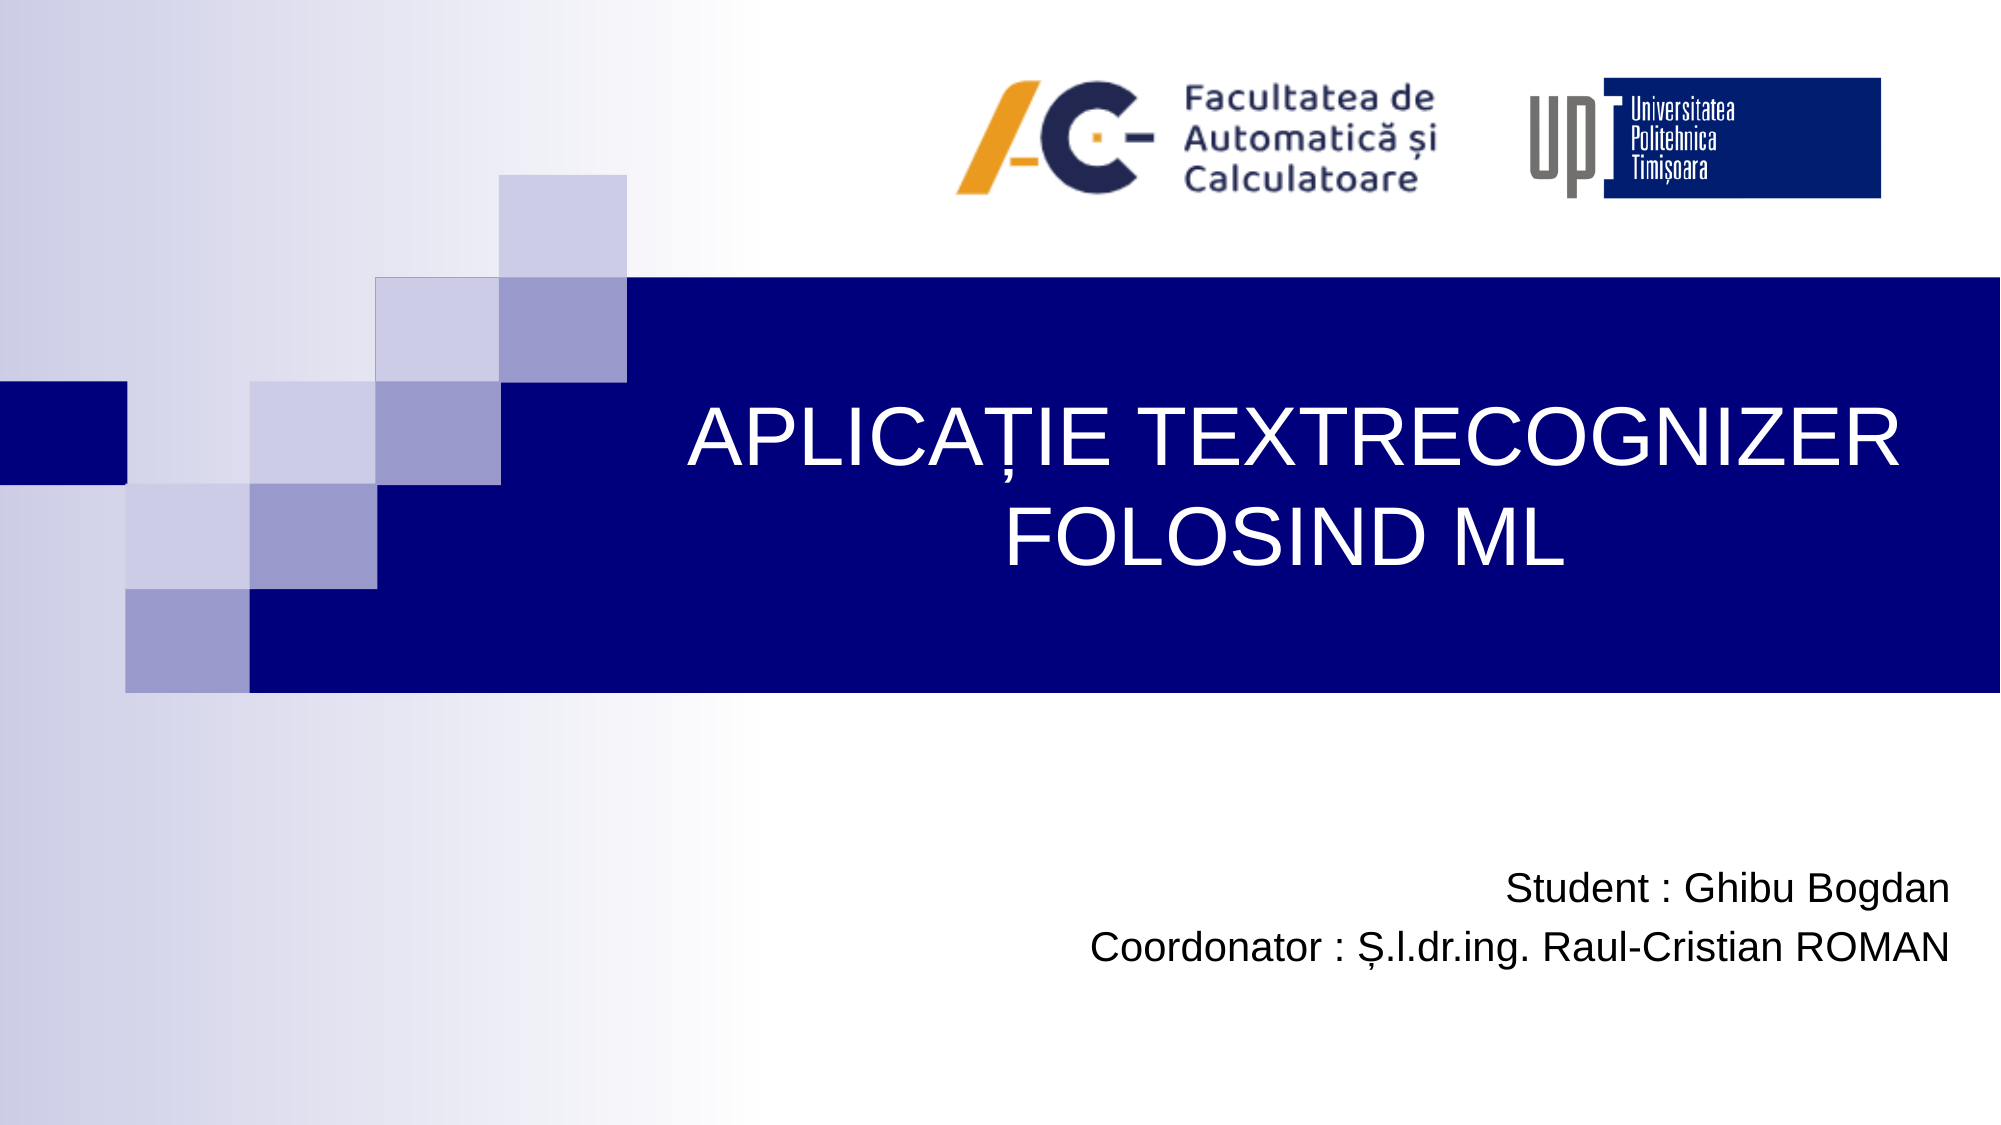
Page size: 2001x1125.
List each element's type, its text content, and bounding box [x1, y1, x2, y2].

picture [931, 46, 1466, 232]
subtitle Student : Ghibu Bogdan Coordonator : Ș.l.dr.ing. Raul-Cristian ROMAN [523, 853, 1966, 1125]
picture [1502, 46, 1912, 232]
title APLICAȚIE TEXTRECOGNIZER FOLOSIND ML [523, 286, 2000, 678]
